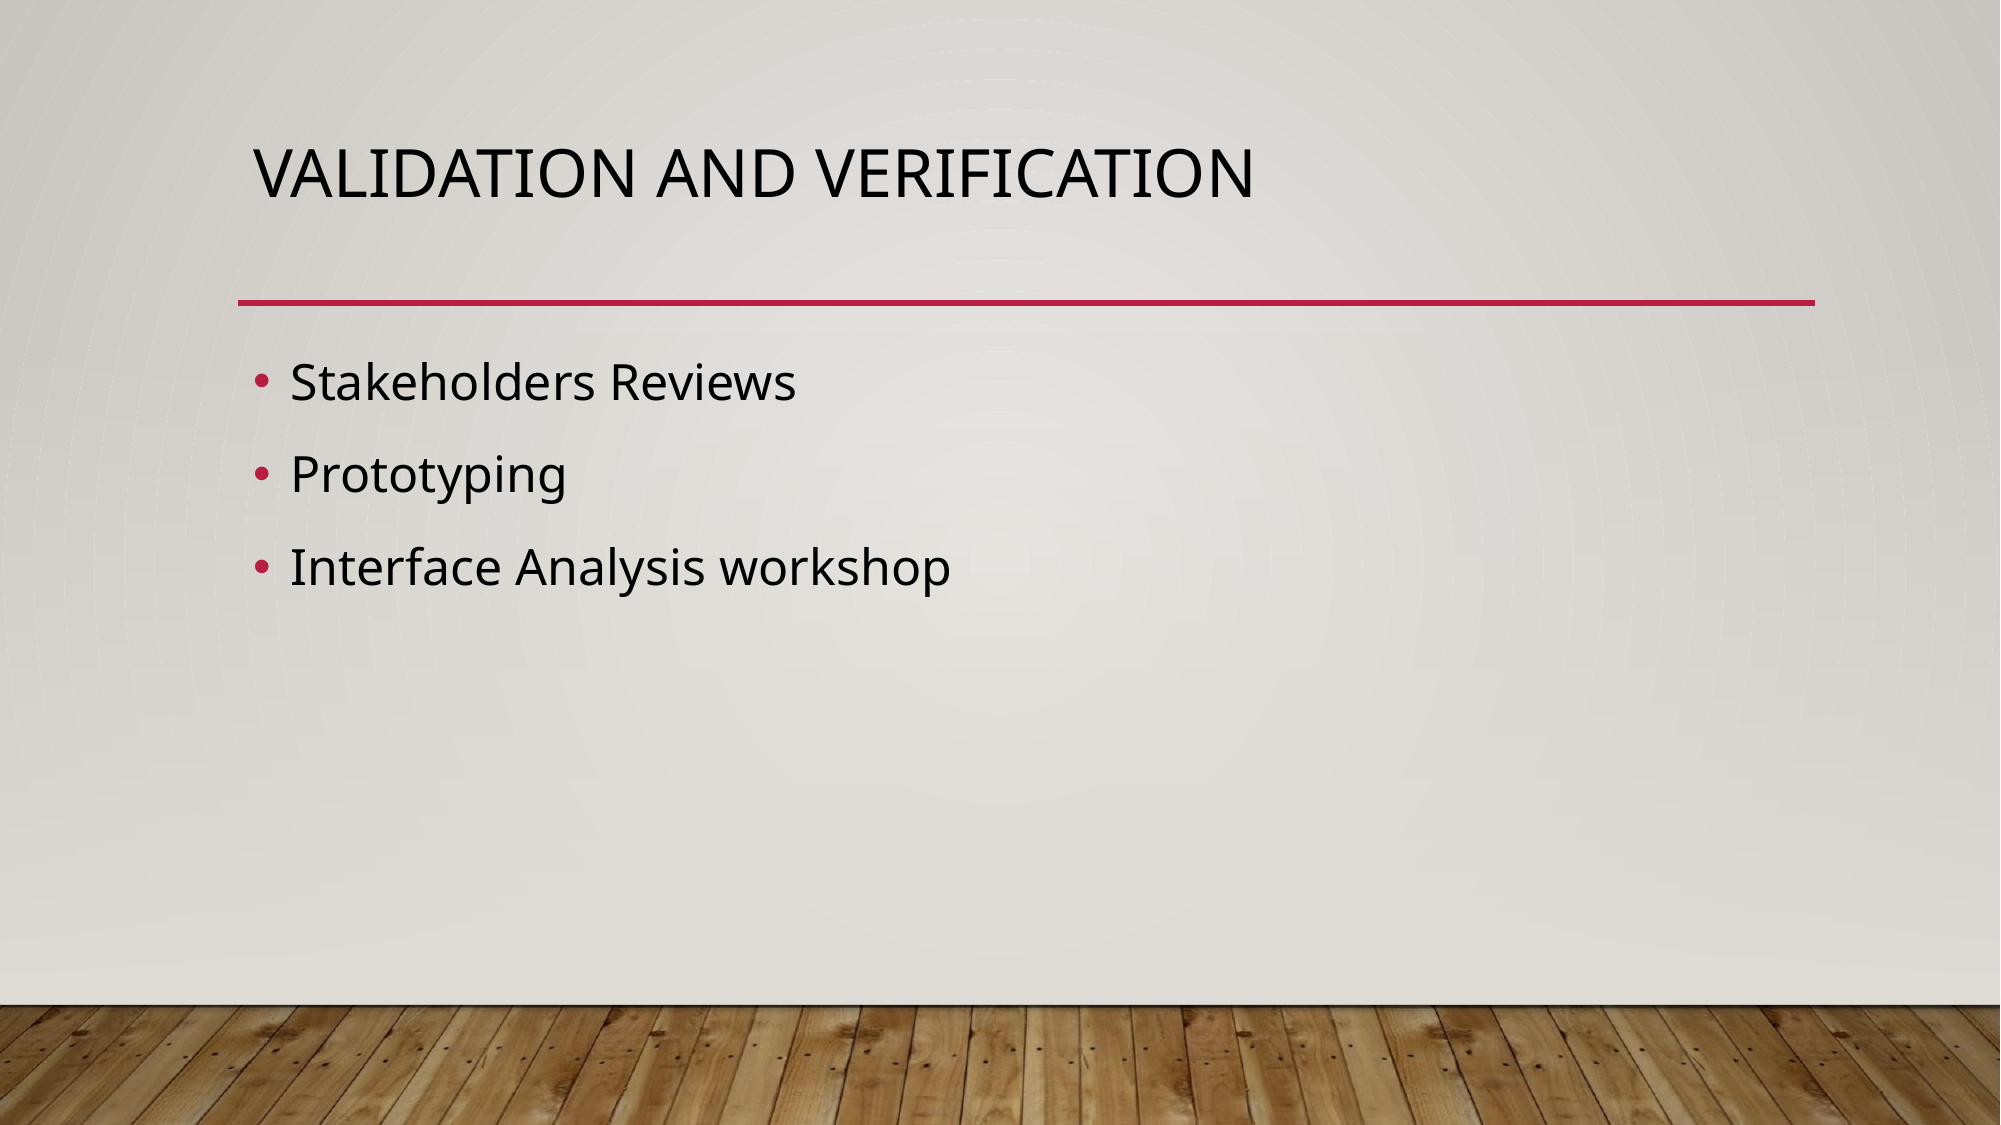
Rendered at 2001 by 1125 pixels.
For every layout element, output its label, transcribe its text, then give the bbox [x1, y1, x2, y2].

picture [0, 1005, 2000, 1125]
title VALIDATION AND VERIFICATION [238, 131, 1814, 305]
list Stakeholders Reviews Prototyping Interface Analysis workshop [238, 330, 1814, 897]
